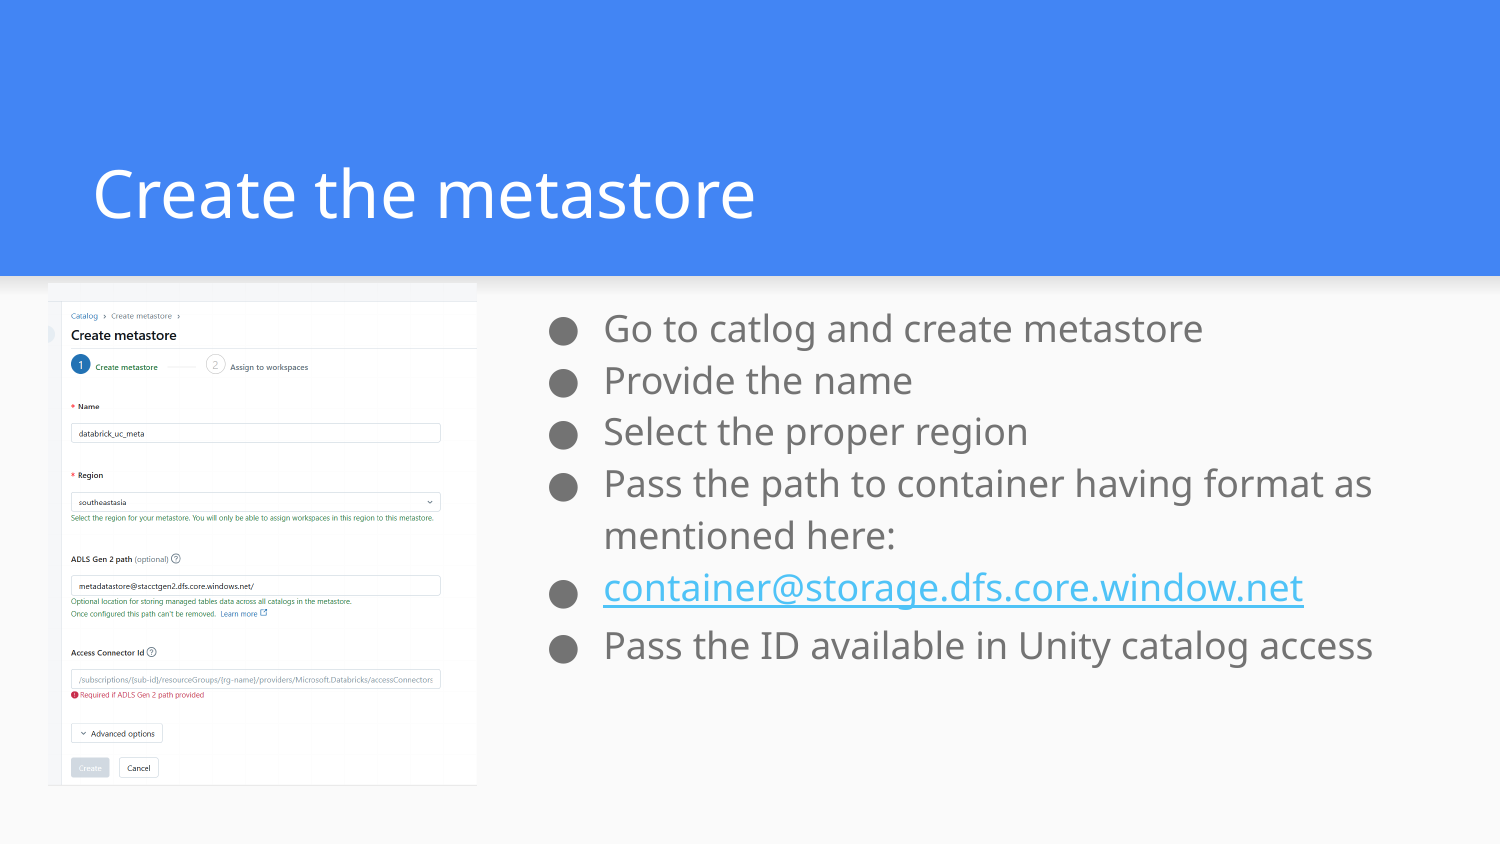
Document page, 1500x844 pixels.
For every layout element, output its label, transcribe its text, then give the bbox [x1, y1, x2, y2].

list Go to catlog and create metastore Provide the name Select the proper region Pass the path to container having format as mentioned here: container@storage.dfs.core.window.net Pass the ID available in Unity catalog access [513, 283, 1500, 821]
picture [47, 282, 477, 786]
title Create the metastore [77, 121, 1427, 248]
